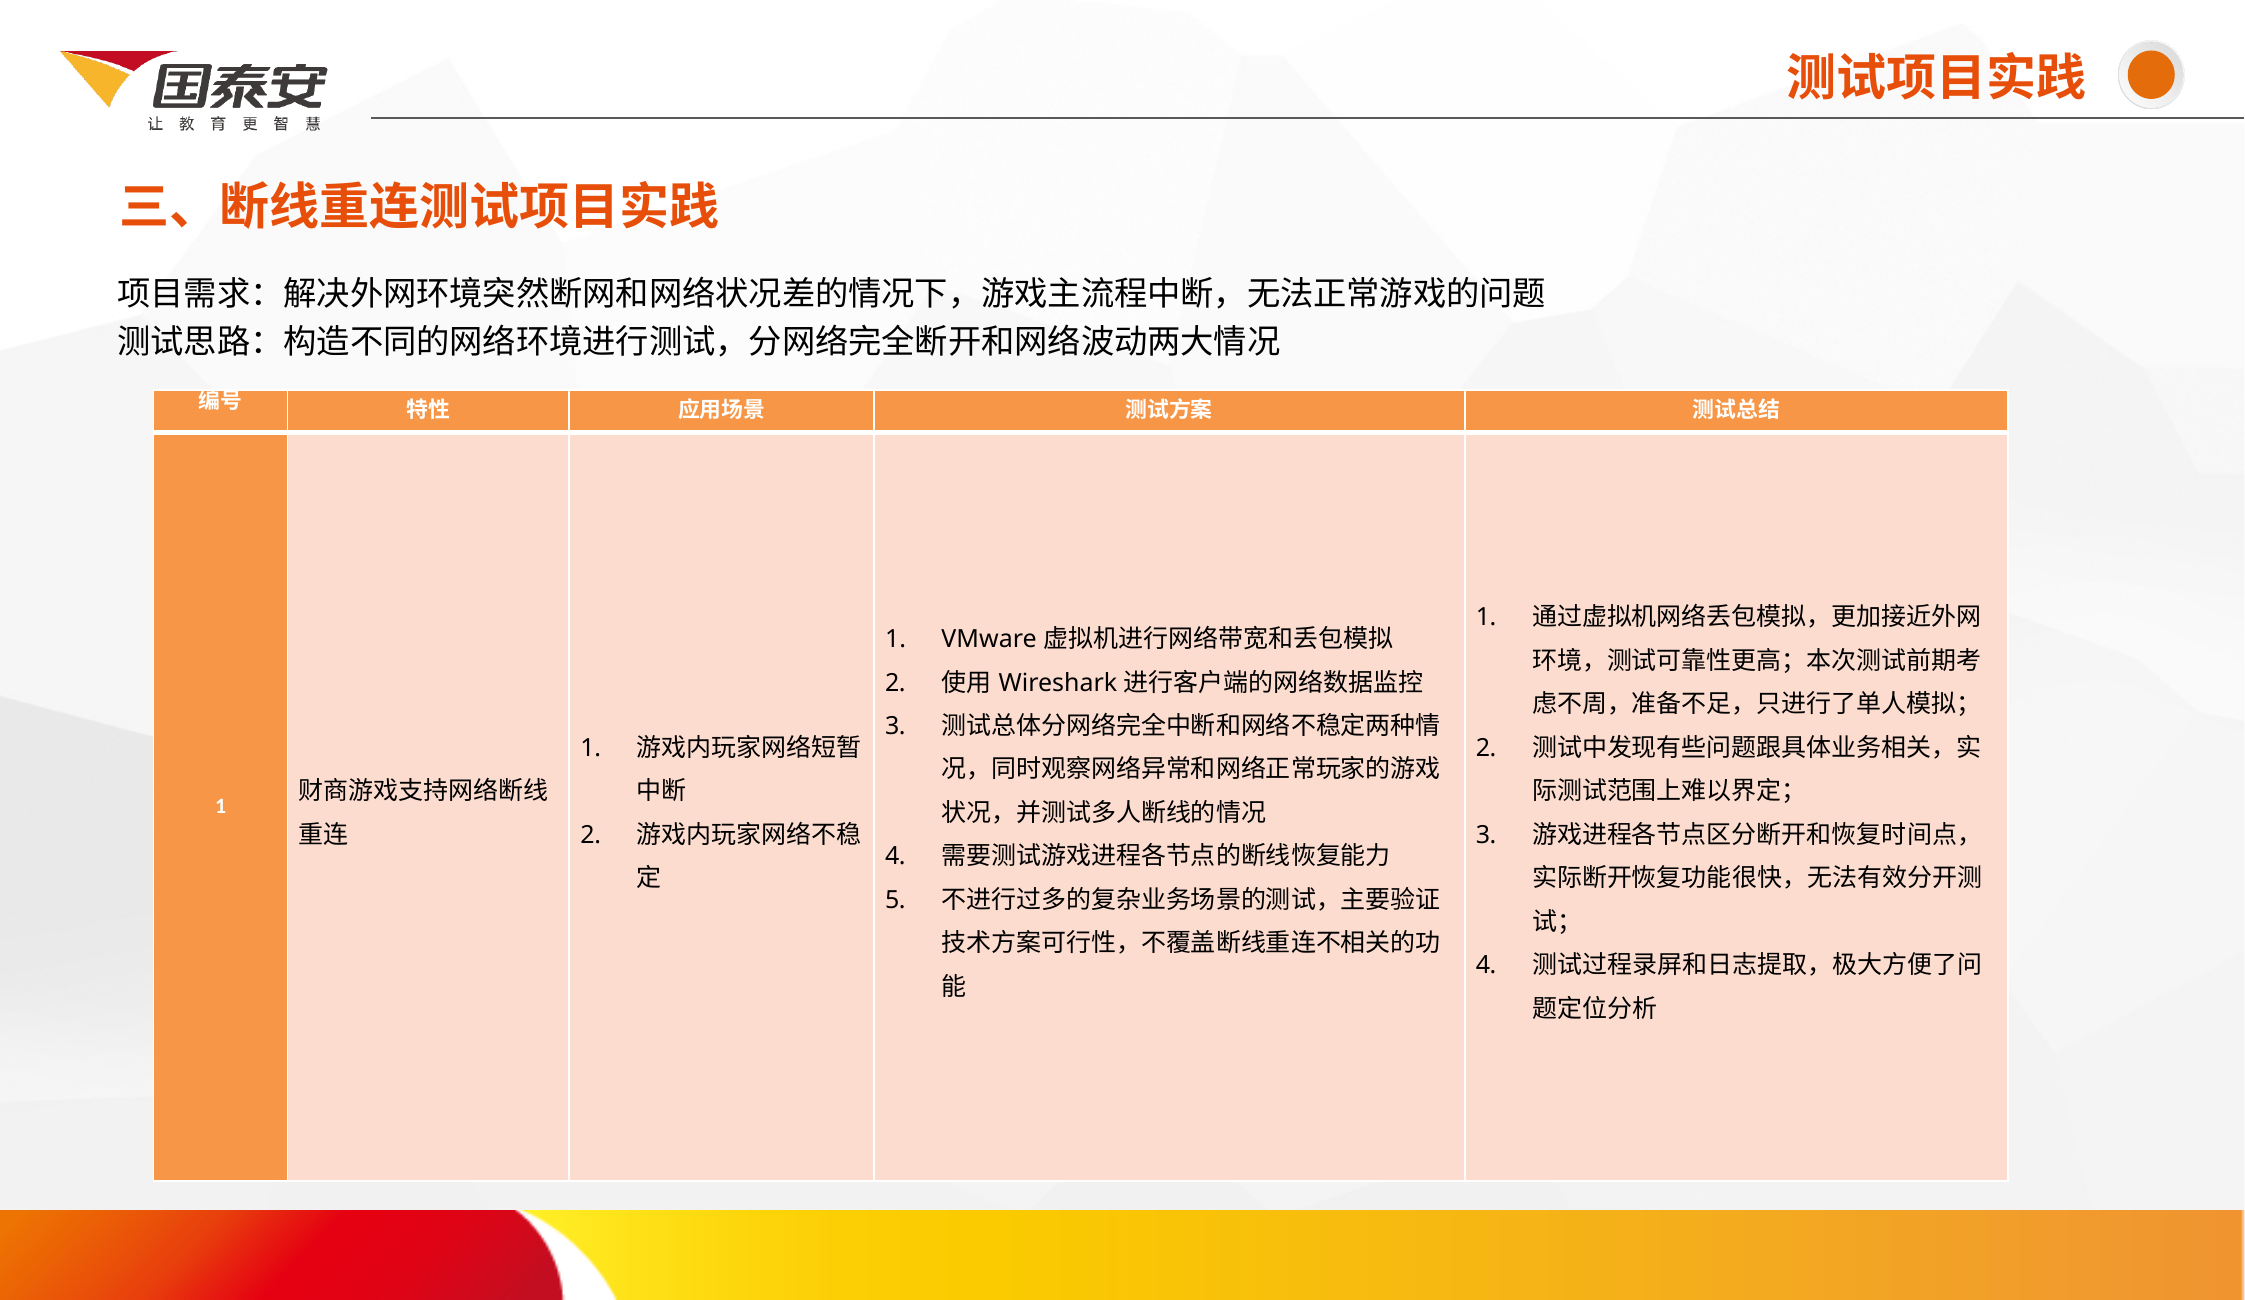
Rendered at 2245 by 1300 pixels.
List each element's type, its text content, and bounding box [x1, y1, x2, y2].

picture [0, 0, 2245, 1300]
table_header 编号 [154, 391, 287, 430]
list 三、断线重连测试项目实践 [105, 166, 2103, 233]
title 项目需求：解决外网环境突然断网和网络状况差的情况下，游戏主流程中断，无法正常游戏的问题 测试思路：构造不同的网络环境进行测试，分网络完全断开和网络波动两大情况 [102, 257, 2056, 427]
table_cell 通过虚拟机网络丢包模拟，更加接近外网环境，测试可靠性更高；本次测试前期考虑不周，准备不足，只进行了单人模拟； 测试中发现有些问题跟具体业务相关，实际测试范围上难以界定； 游戏进程各节点区分断开和恢复时间点，实际断开恢复功能很快，无法有效分开测试； 测试过程录屏和日志提取，极大方便了问题定位分析 [1466, 435, 2007, 1180]
table_cell 游戏内玩家网络短暂中断 游戏内玩家网络不稳定 [570, 435, 873, 1180]
table_cell 1 [154, 435, 287, 1180]
table_header 测试总结 [1466, 391, 2007, 430]
table_cell VMware虚拟机进行网络带宽和丢包模拟 使用Wireshark进行客户端的网络数据监控 测试总体分网络完全中断和网络不稳定两种情况，同时观察网络异常和网络正常玩家的游戏状况，并测试多人断线的情况 需要测试游戏进程各节点的断线恢复能力 不进行过多的复杂业务场景的测试，主要验证技术方案可行性，不覆盖断线重连不相关的功能 [875, 435, 1464, 1180]
list 测试项目实践 [1334, 37, 2101, 121]
table_header 应用场景 [570, 391, 873, 430]
table_cell 财商游戏支持网络断线重连 [288, 435, 568, 1180]
table_header 测试方案 [875, 391, 1464, 430]
table_header 特性 [288, 391, 568, 430]
